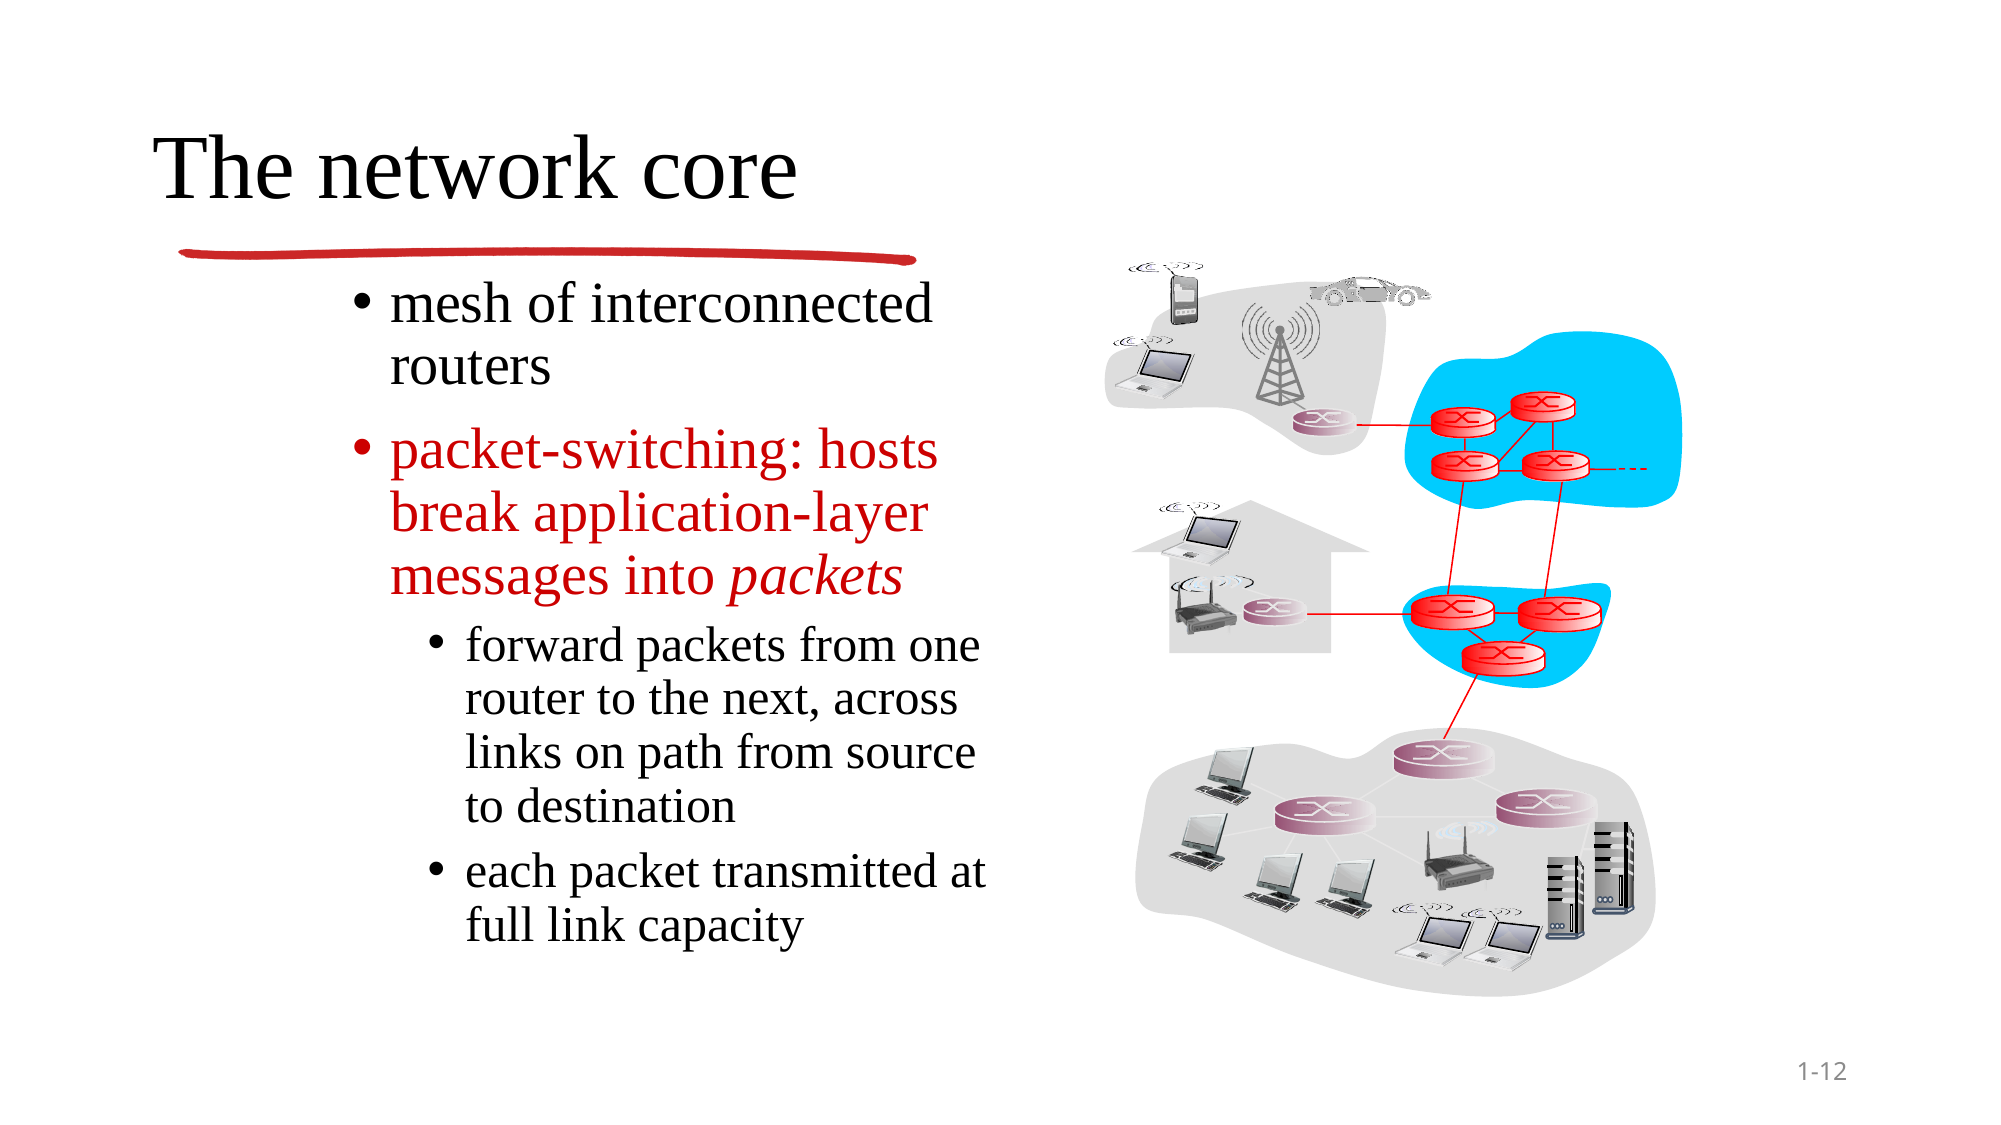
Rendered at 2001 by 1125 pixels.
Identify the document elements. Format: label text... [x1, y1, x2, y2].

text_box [1391, 901, 1475, 968]
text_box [1546, 856, 1584, 939]
text_box [1402, 614, 1600, 689]
picture [1307, 273, 1432, 306]
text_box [1424, 821, 1498, 891]
text_box [1415, 583, 1611, 626]
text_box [1111, 334, 1195, 401]
text_box [1104, 281, 1307, 434]
text_box [1402, 598, 1411, 614]
picture [175, 242, 926, 271]
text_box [1460, 906, 1544, 973]
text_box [1592, 822, 1634, 914]
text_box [1518, 597, 1602, 632]
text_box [1242, 302, 1320, 405]
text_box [1127, 260, 1229, 325]
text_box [1281, 394, 1357, 437]
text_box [1495, 788, 1598, 829]
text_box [1152, 810, 1229, 876]
title The network core [137, 59, 1863, 278]
list mesh of interconnected routers packet-switching: hosts break application-layer messages into packets forward packets from one router to the next, across links on path from source to destination each packet transmitted at full link capacity [337, 278, 1039, 1027]
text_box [1522, 451, 1590, 481]
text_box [1511, 392, 1576, 422]
slide_number 1-12 [1412, 1042, 1863, 1103]
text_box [1462, 641, 1546, 676]
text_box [1273, 795, 1377, 836]
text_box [1130, 499, 1371, 654]
text_box [1404, 331, 1683, 509]
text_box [1158, 500, 1242, 567]
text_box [1431, 407, 1496, 438]
text_box [1135, 727, 1656, 997]
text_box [1227, 850, 1304, 917]
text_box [1174, 575, 1241, 635]
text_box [1242, 597, 1307, 626]
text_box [1411, 595, 1495, 630]
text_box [1299, 856, 1376, 923]
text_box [1178, 744, 1255, 810]
text_box [1285, 306, 1387, 456]
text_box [1170, 574, 1254, 633]
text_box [1392, 739, 1495, 780]
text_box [1431, 451, 1499, 482]
